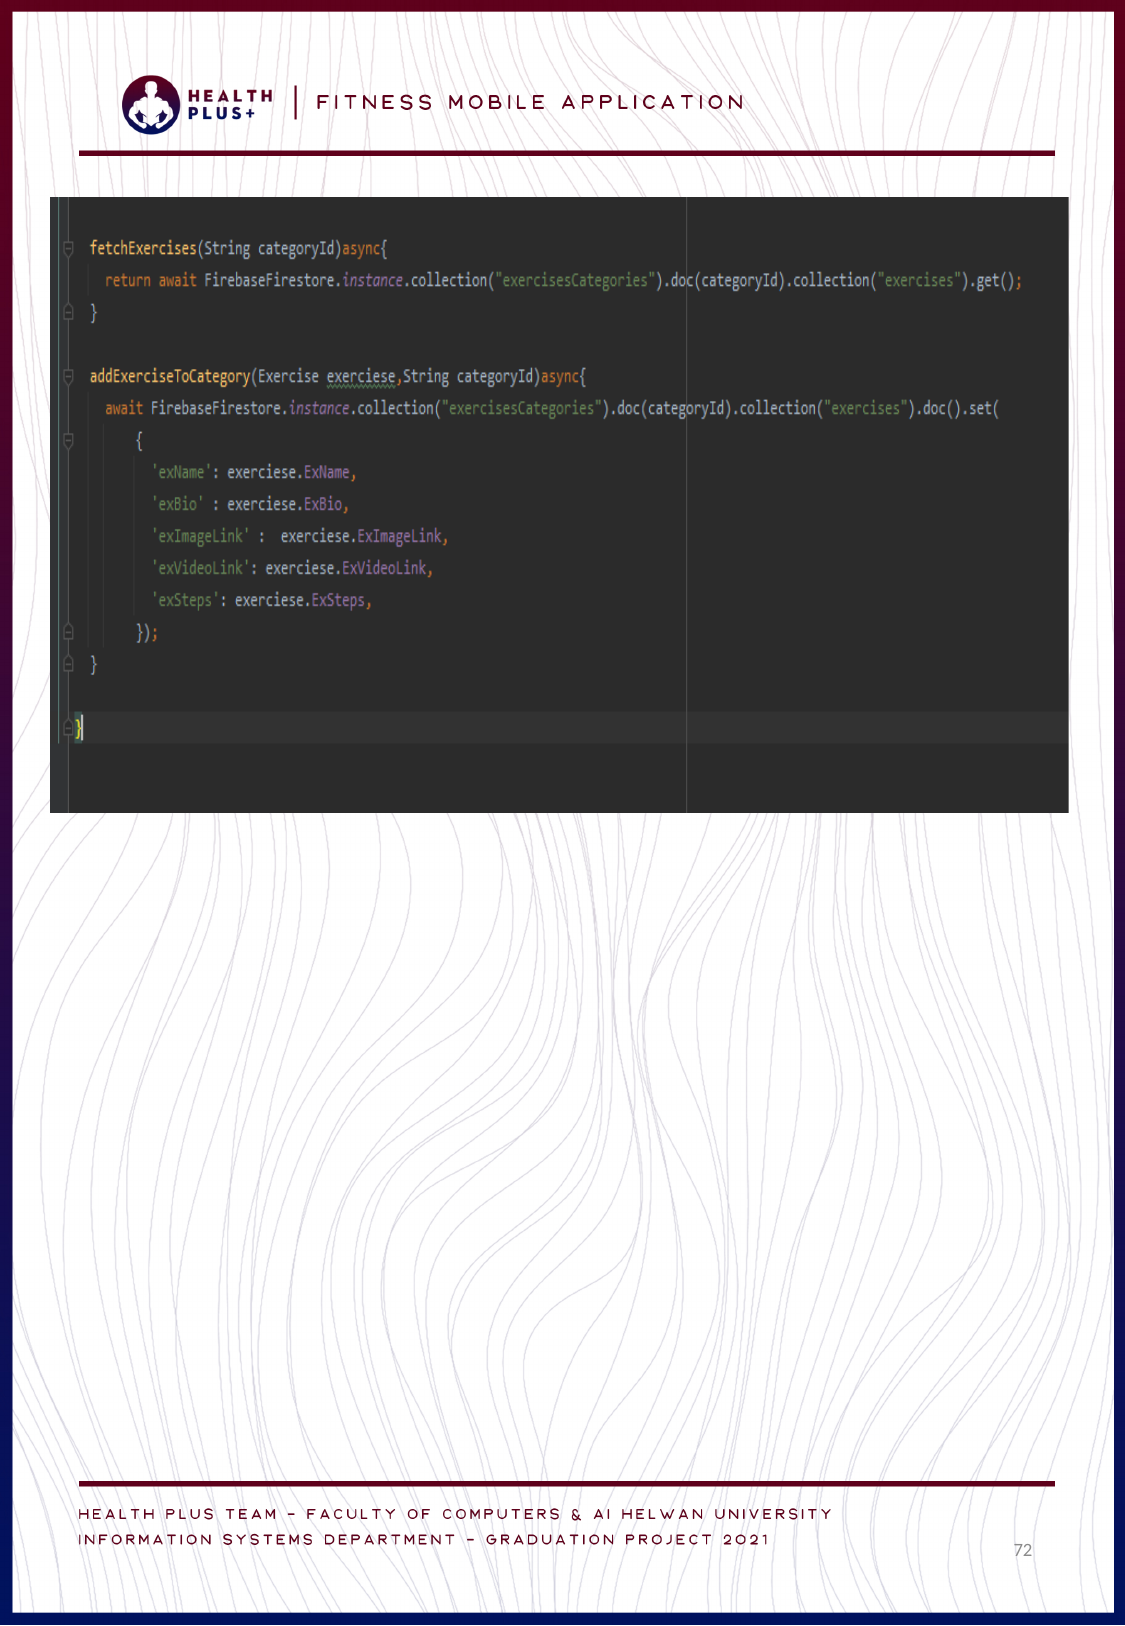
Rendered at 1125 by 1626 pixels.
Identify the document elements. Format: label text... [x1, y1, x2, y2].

slide_number 72 [794, 1506, 1048, 1593]
picture [0, 0, 1125, 1625]
